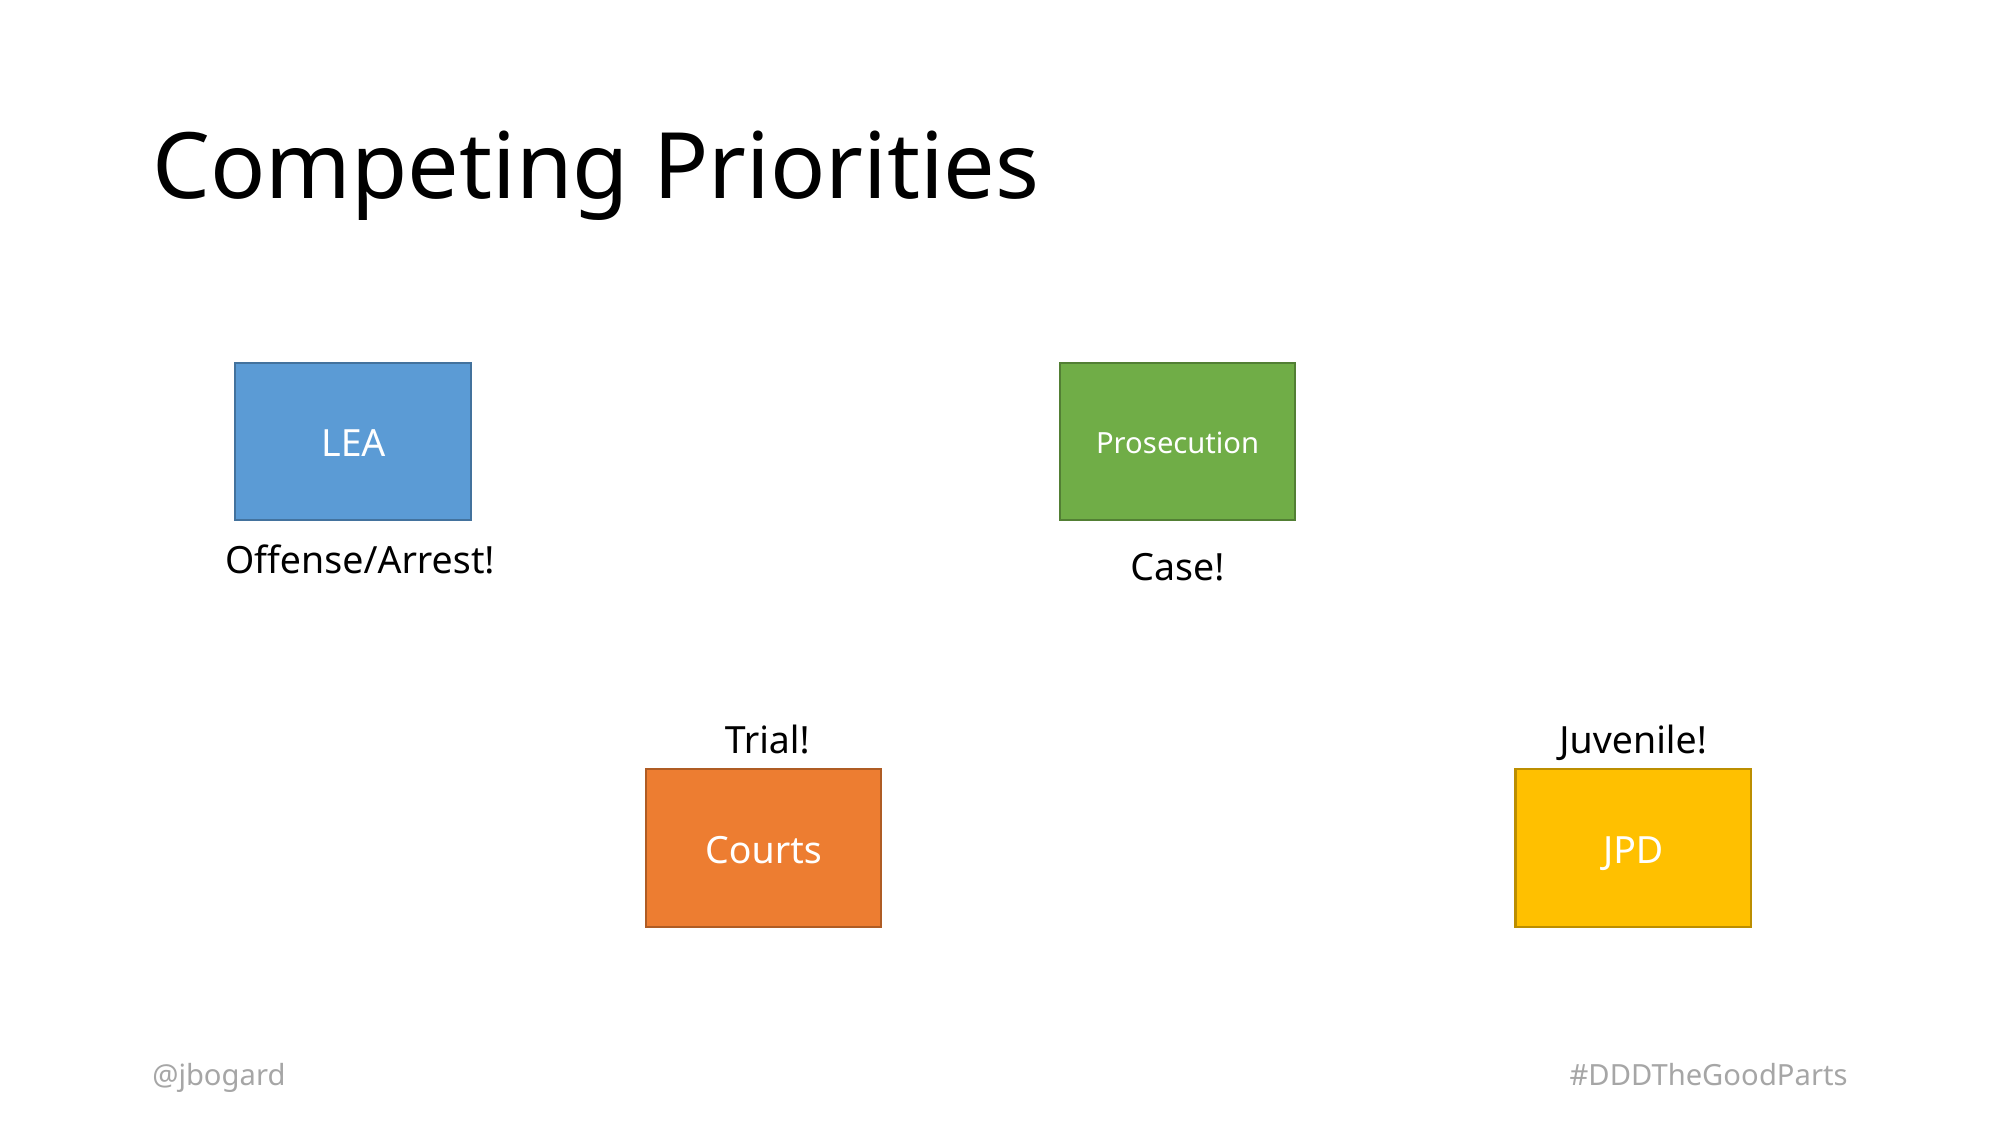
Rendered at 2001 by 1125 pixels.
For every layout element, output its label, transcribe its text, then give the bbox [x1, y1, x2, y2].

text_box JPD [1514, 769, 1752, 928]
text_box Trial! [551, 708, 983, 769]
text_box Juvenile! [1417, 708, 1849, 769]
text_box Offense/Arrest! [144, 528, 576, 589]
title Competing Priorities [137, 59, 1863, 278]
text_box Case! [961, 535, 1393, 596]
text_box LEA [234, 362, 472, 521]
text_box Courts [645, 769, 882, 928]
text_box Prosecution [1059, 362, 1296, 521]
